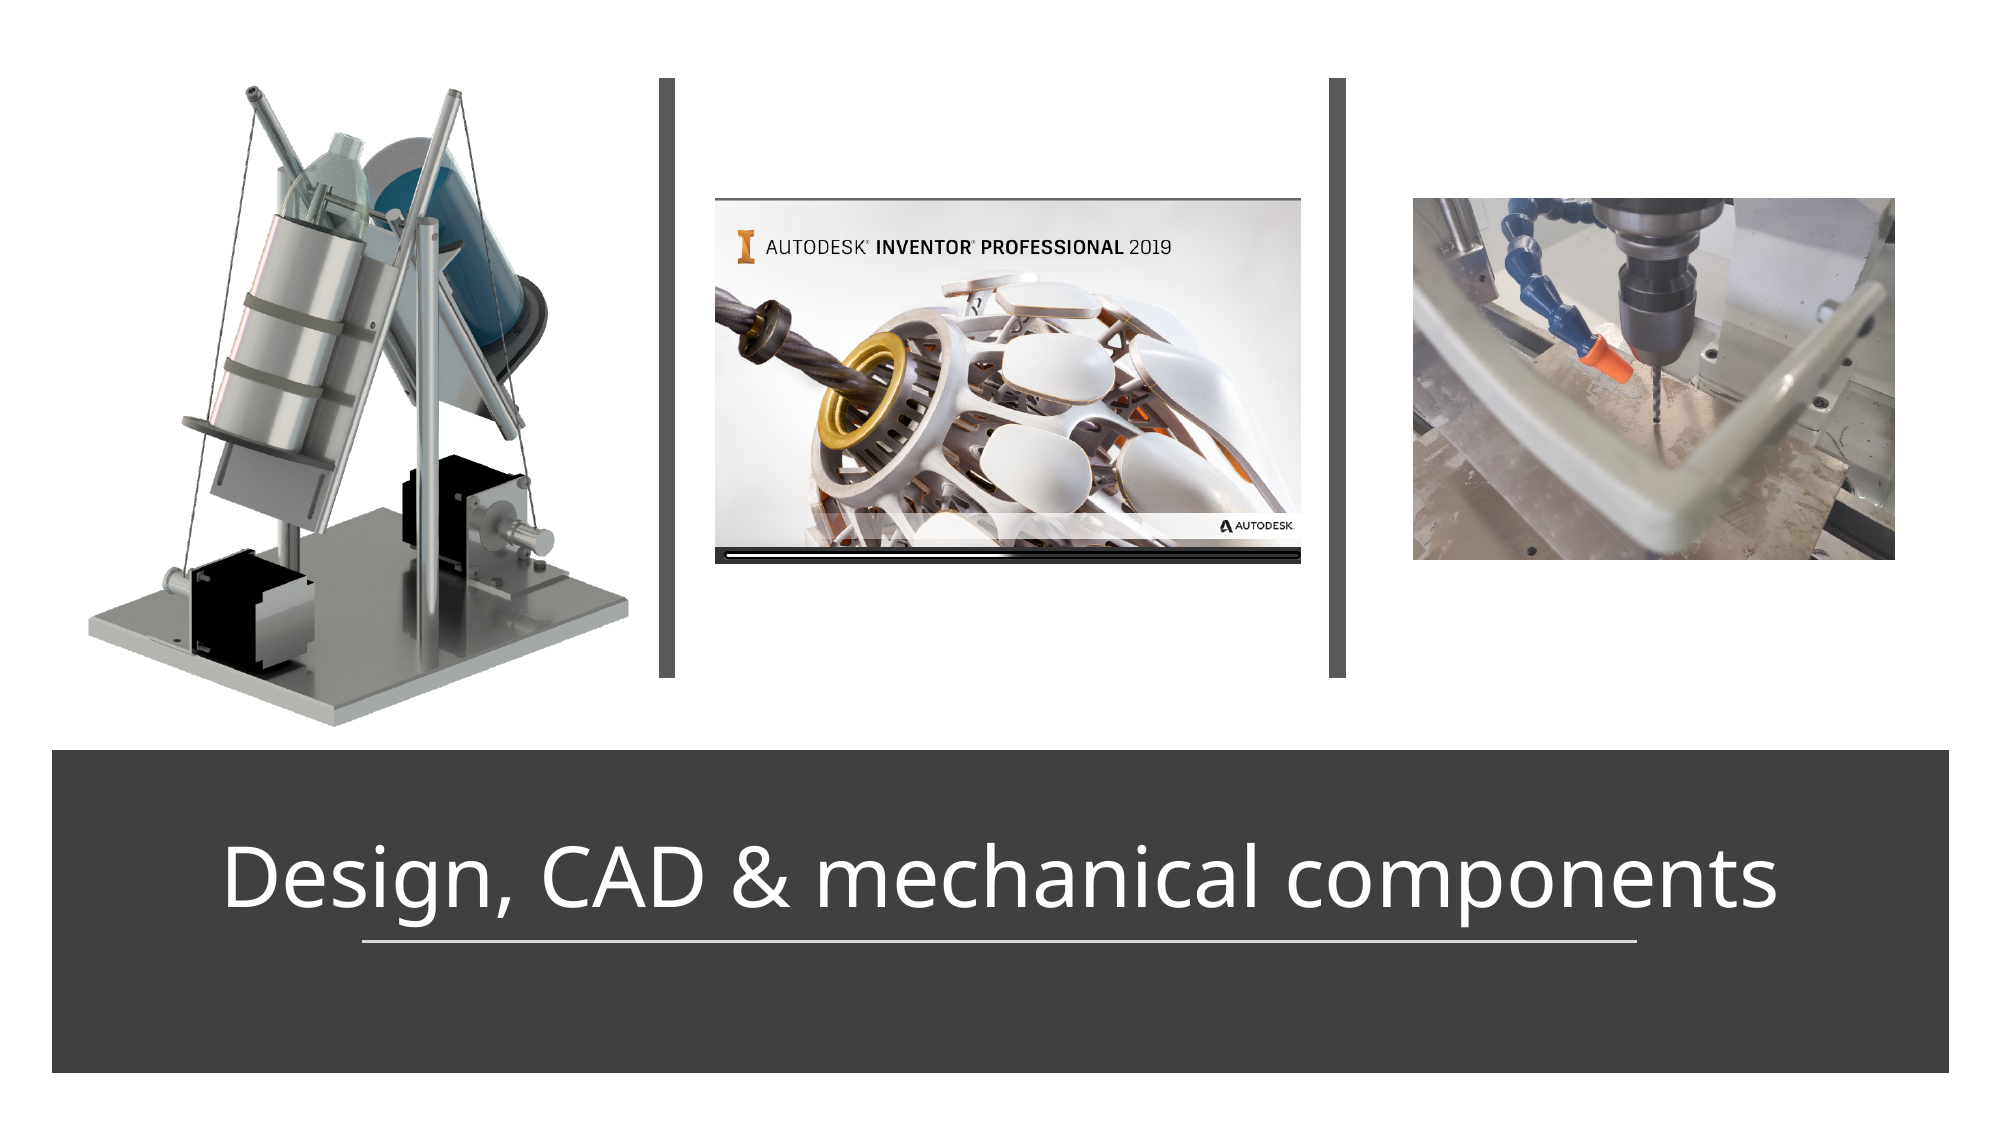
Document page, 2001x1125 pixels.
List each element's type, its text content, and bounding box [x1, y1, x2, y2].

text_box [61, 759, 1939, 1064]
title Design, CAD & mechanical components [86, 780, 1914, 933]
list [78, 78, 637, 735]
picture [1413, 198, 1895, 561]
picture [715, 198, 1301, 564]
